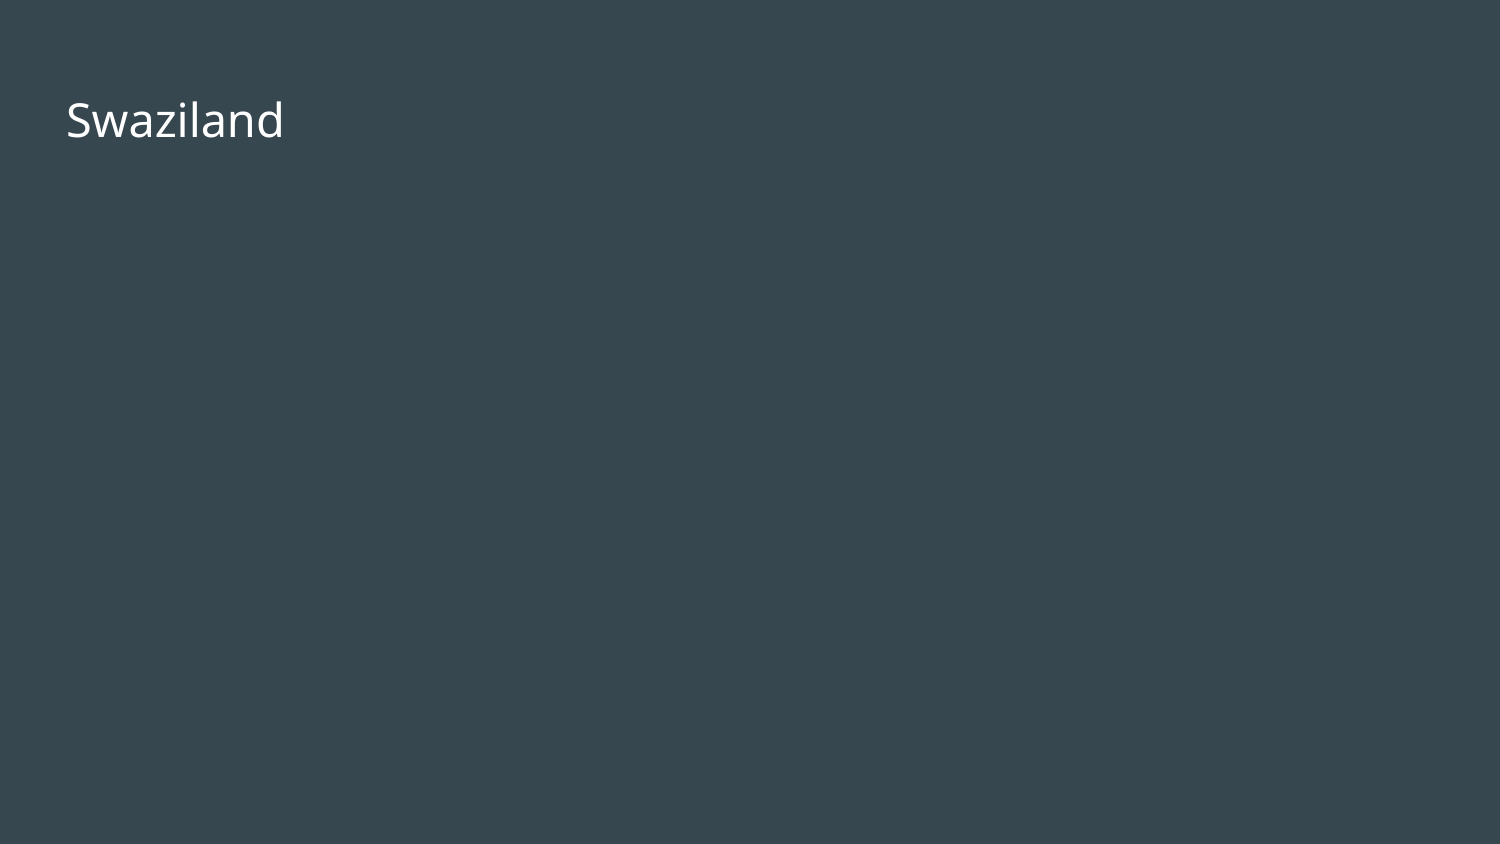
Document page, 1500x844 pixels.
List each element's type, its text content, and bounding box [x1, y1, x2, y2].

title Swaziland [51, 72, 1449, 167]
